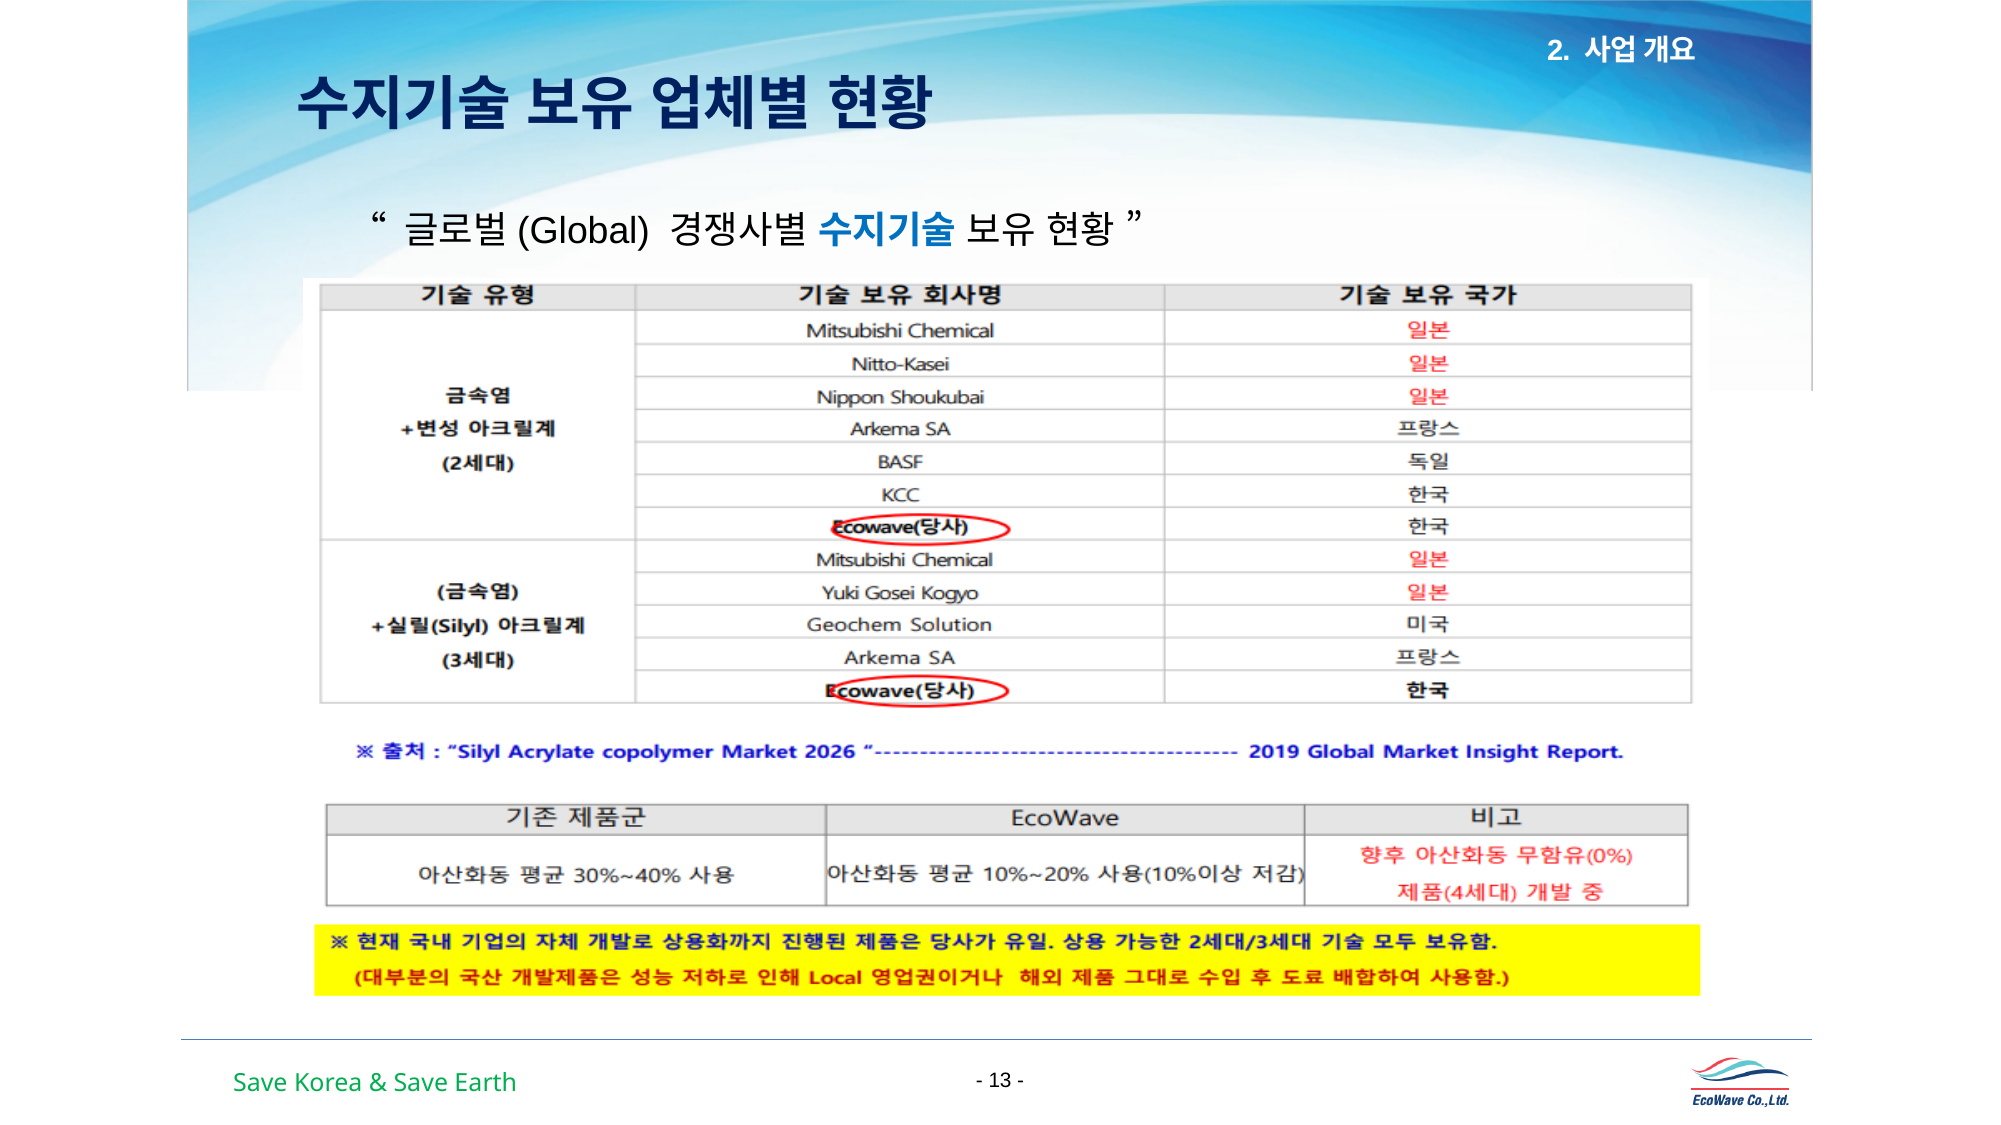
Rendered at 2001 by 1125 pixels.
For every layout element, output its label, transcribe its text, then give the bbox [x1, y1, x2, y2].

text_box Save Korea & Save Earth [218, 1054, 533, 1104]
text_box - 13 - [817, 1054, 1183, 1104]
picture [1684, 1052, 1796, 1109]
picture [187, 0, 1813, 1000]
